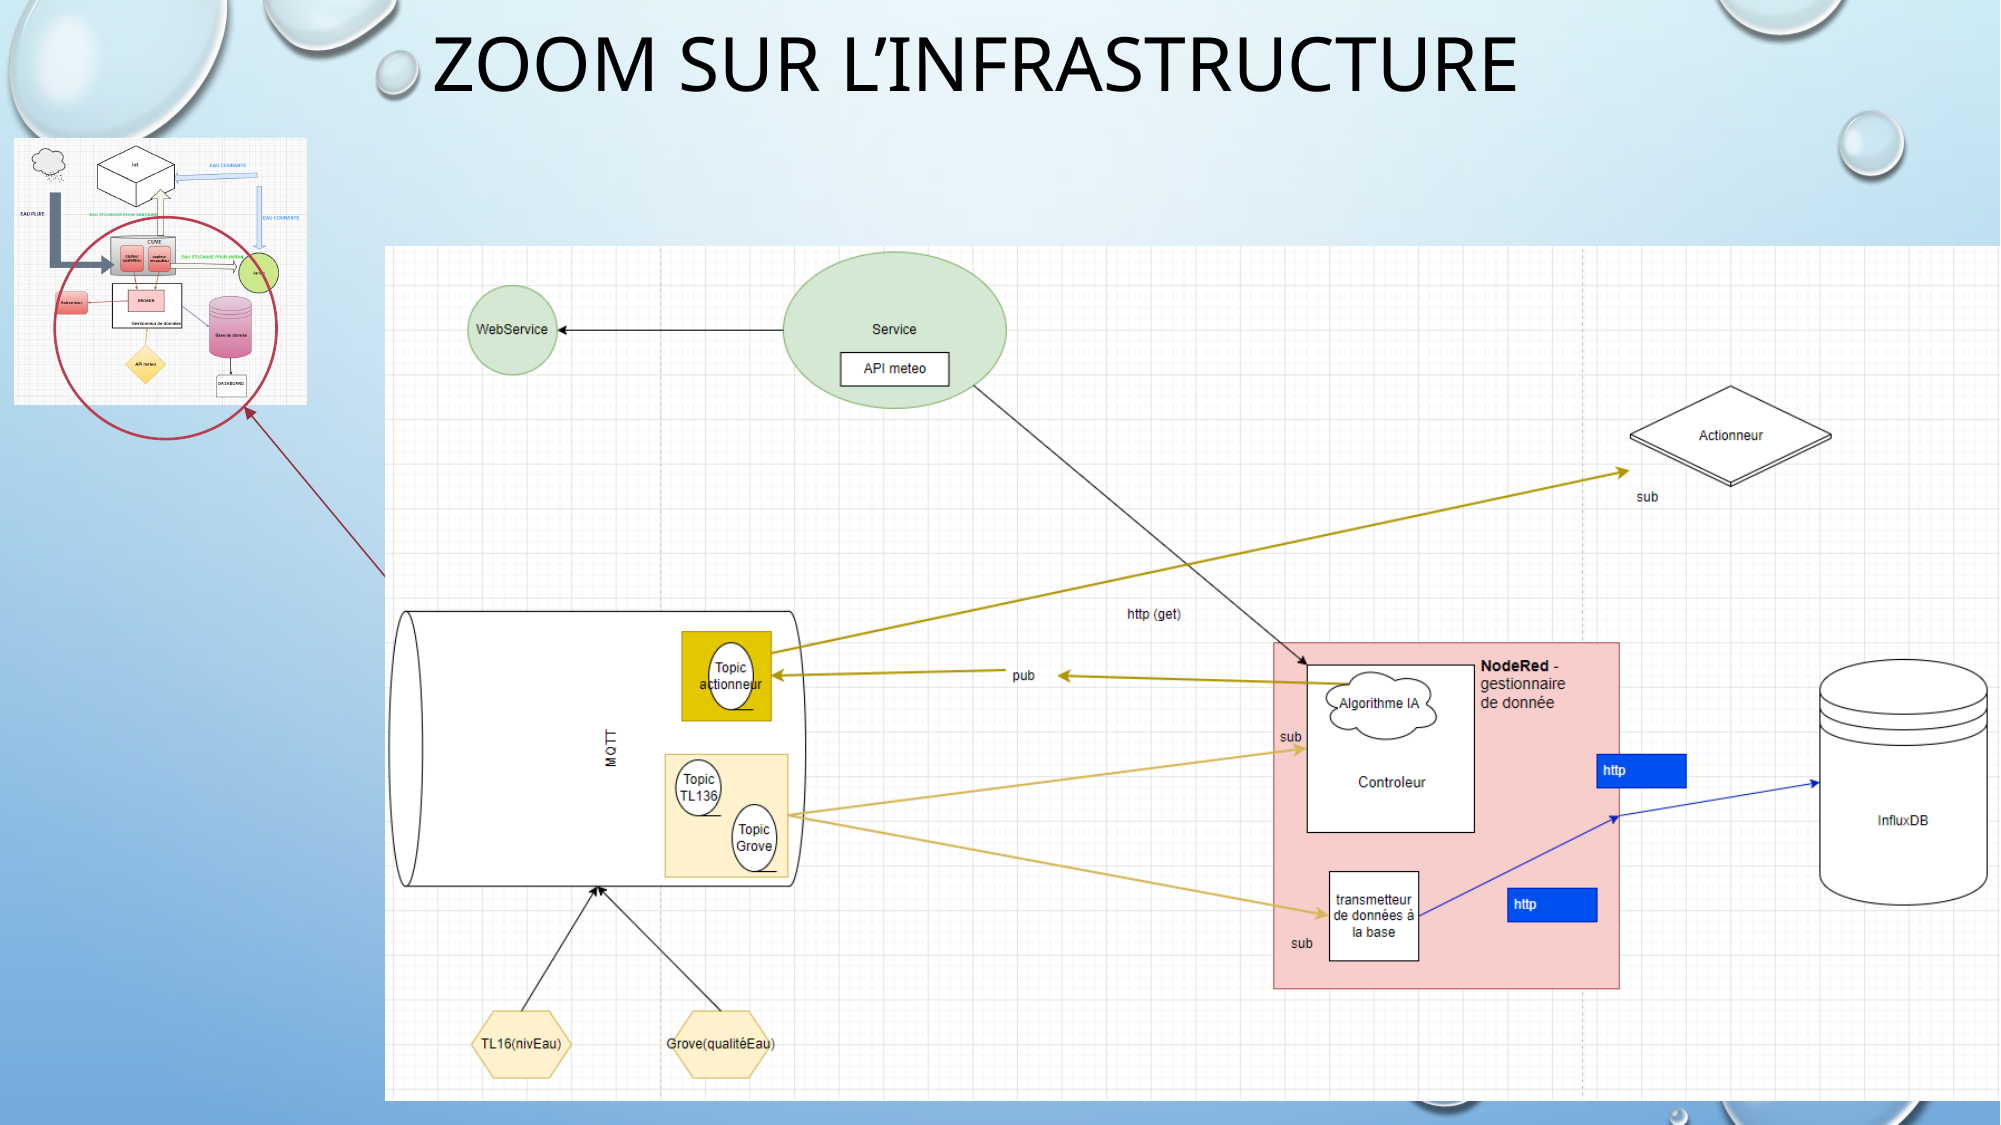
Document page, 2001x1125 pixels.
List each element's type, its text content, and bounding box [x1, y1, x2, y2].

picture [0, 0, 2000, 1125]
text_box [243, 406, 380, 690]
text_box [94, 415, 236, 441]
title Zoom sur l’infrastructure [126, 0, 1827, 135]
